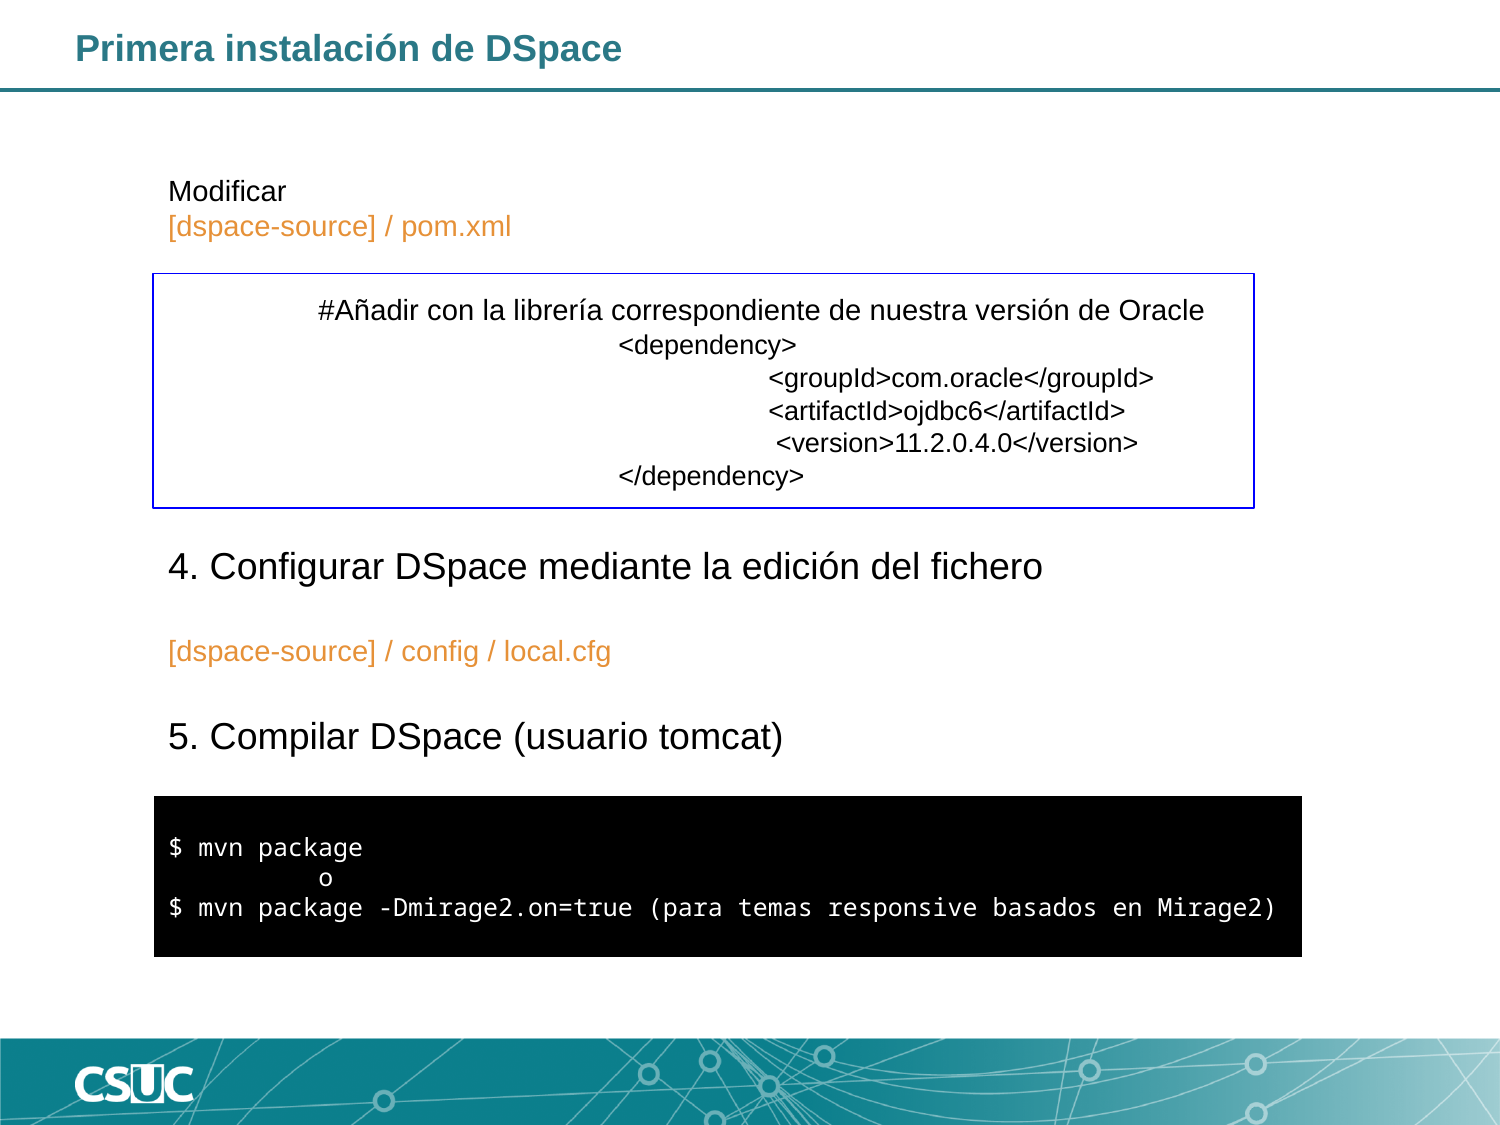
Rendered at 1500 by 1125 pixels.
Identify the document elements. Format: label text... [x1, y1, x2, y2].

text_box $ mvn package o $ mvn package -Dmirage2.on=true (para temas responsive basados en Mirage2) [153, 795, 1304, 958]
text_box Primera instalación de DSpace [74, 14, 1425, 79]
text_box #Añadir con la librería correspondiente de nuestra versión de Oracle <dependency> <groupId>com.oracle</groupId> <artifactId>ojdbc6</artifactId> <version>11.2.0.4.0</version> </dependency> [153, 273, 1254, 508]
text_box Modificar [dspace-source] / pom.xml 4. Configurar DSpace mediante la edición del fichero [dspace-source] / config / local.cfg 5. Compilar DSpace (usuario tomcat) [153, 129, 1290, 552]
picture [0, 1038, 1500, 1125]
